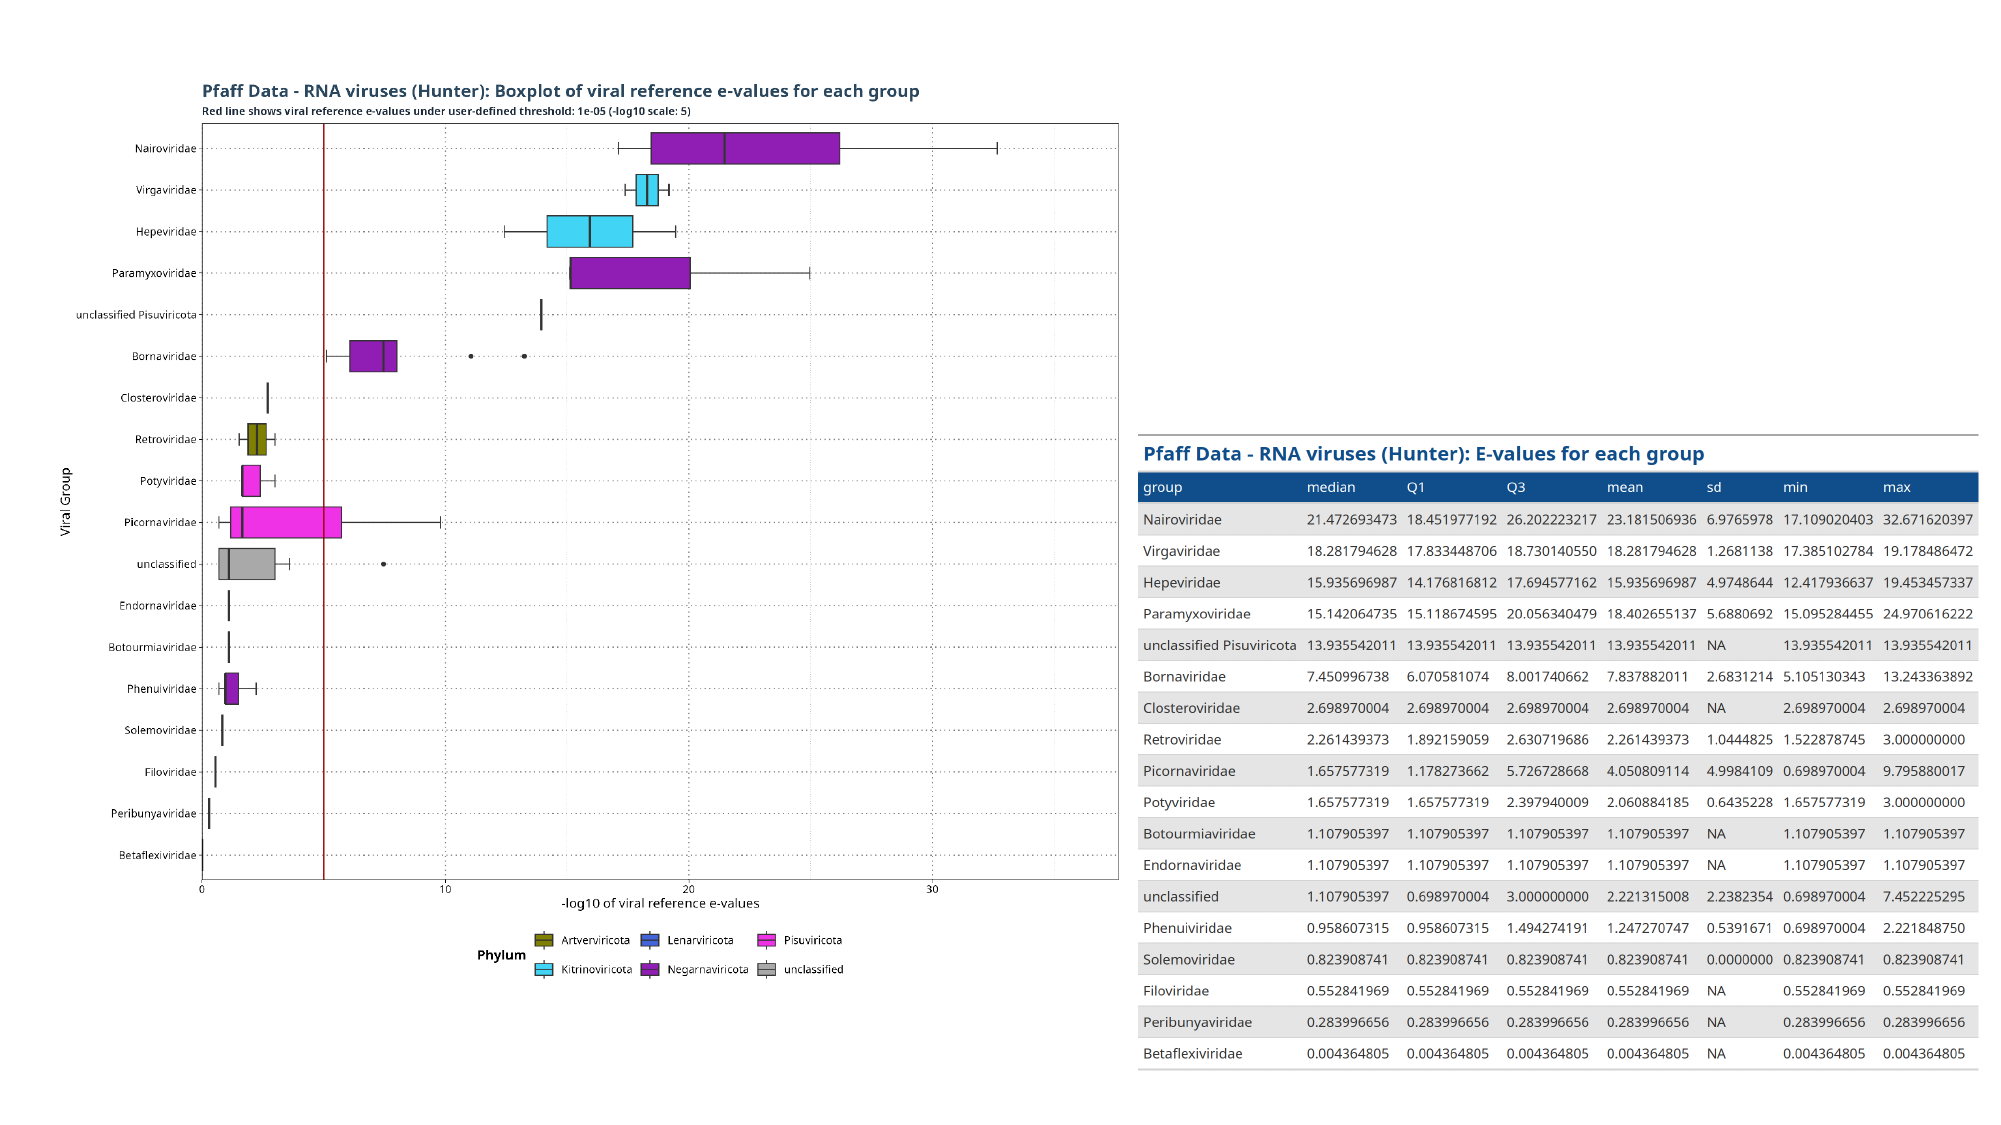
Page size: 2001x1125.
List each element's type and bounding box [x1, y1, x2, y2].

picture [45, 69, 1982, 1074]
